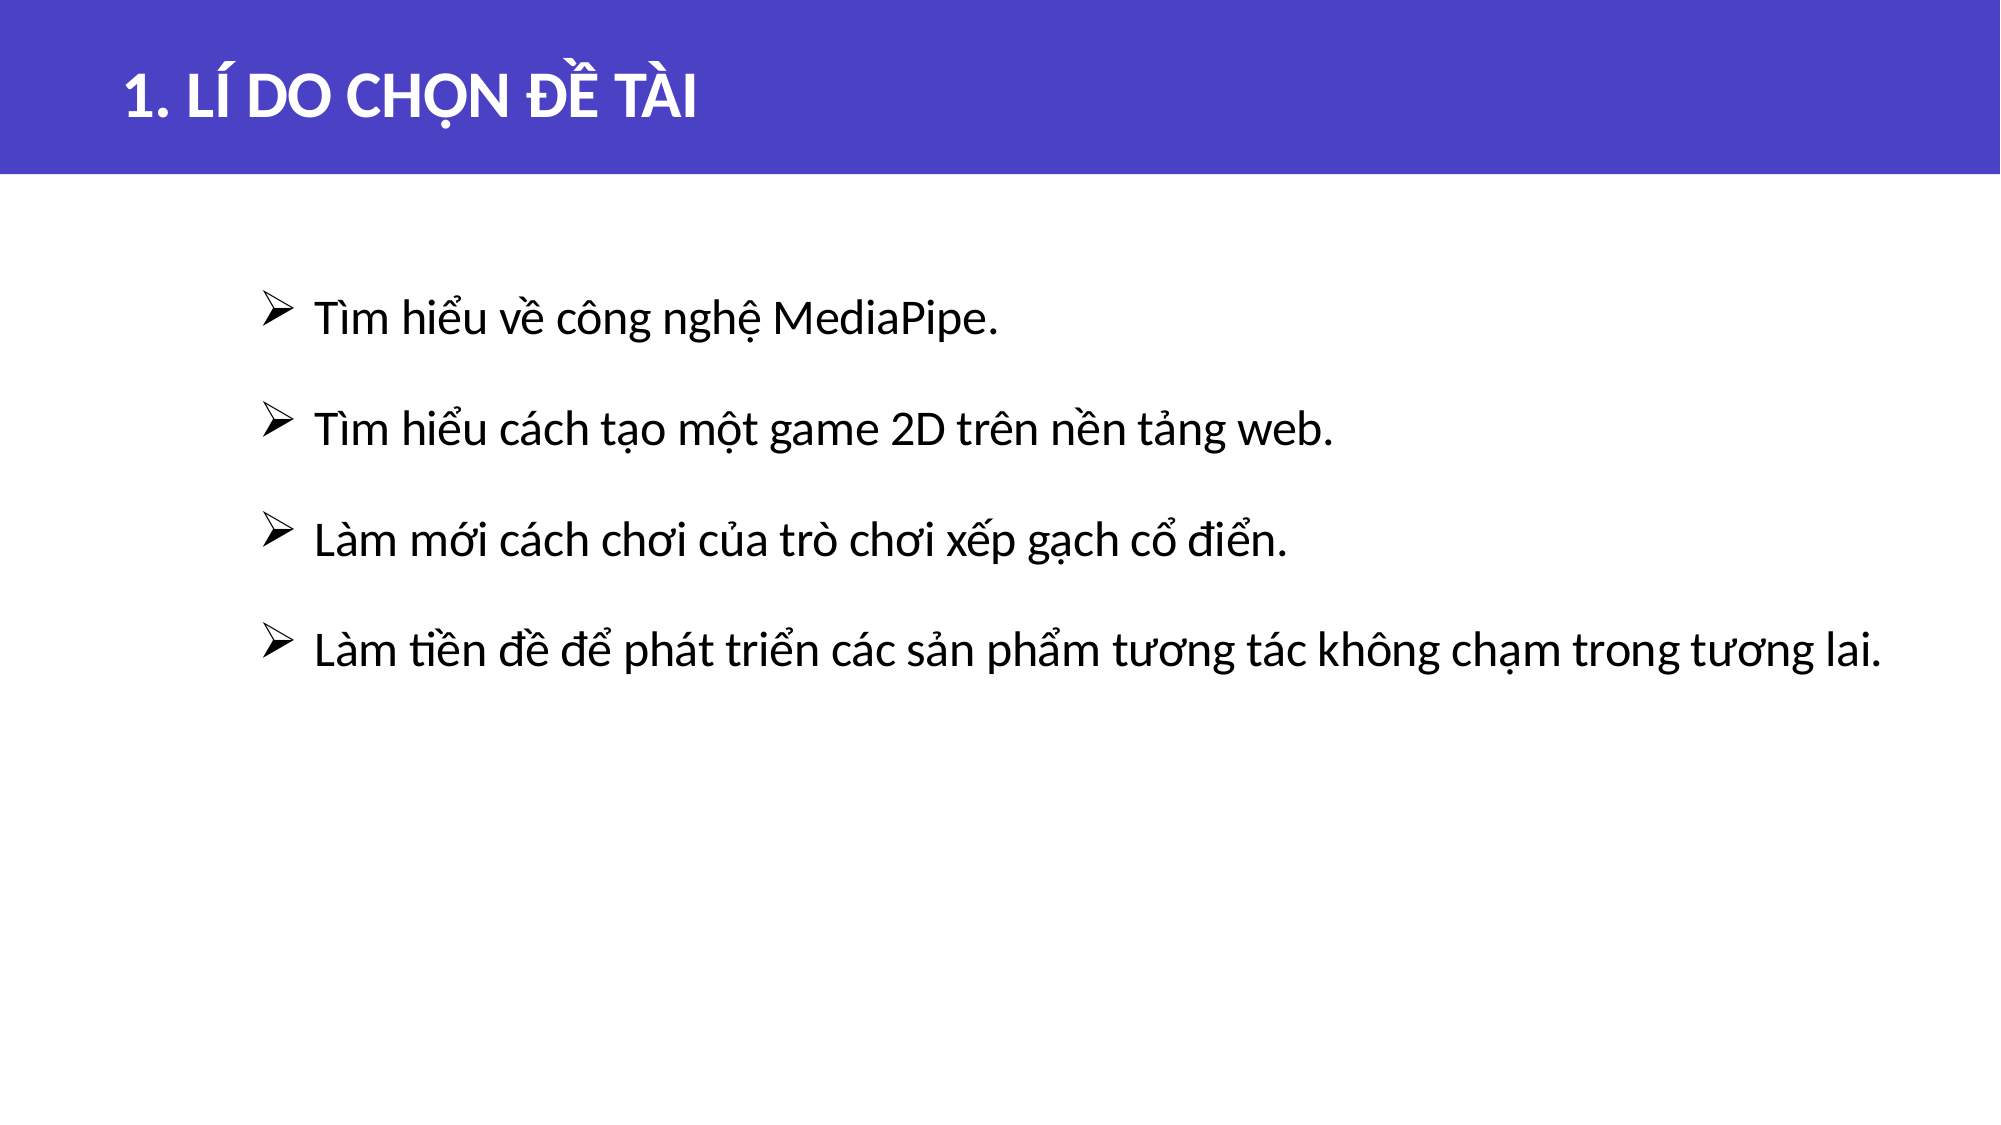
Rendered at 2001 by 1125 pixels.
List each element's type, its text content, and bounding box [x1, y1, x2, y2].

title 1. LÍ DO CHỌN ĐỀ TÀI [106, 43, 1875, 139]
list Tìm hiểu về công nghệ MediaPipe. Tìm hiểu cách tạo một game 2D trên nền tảng web. Làm mới cách chơi của trò chơi xếp gạch cổ điển. Làm tiền đề để phát triển các sản phẩm tương tác không chạm trong tương lai. [243, 246, 1900, 940]
